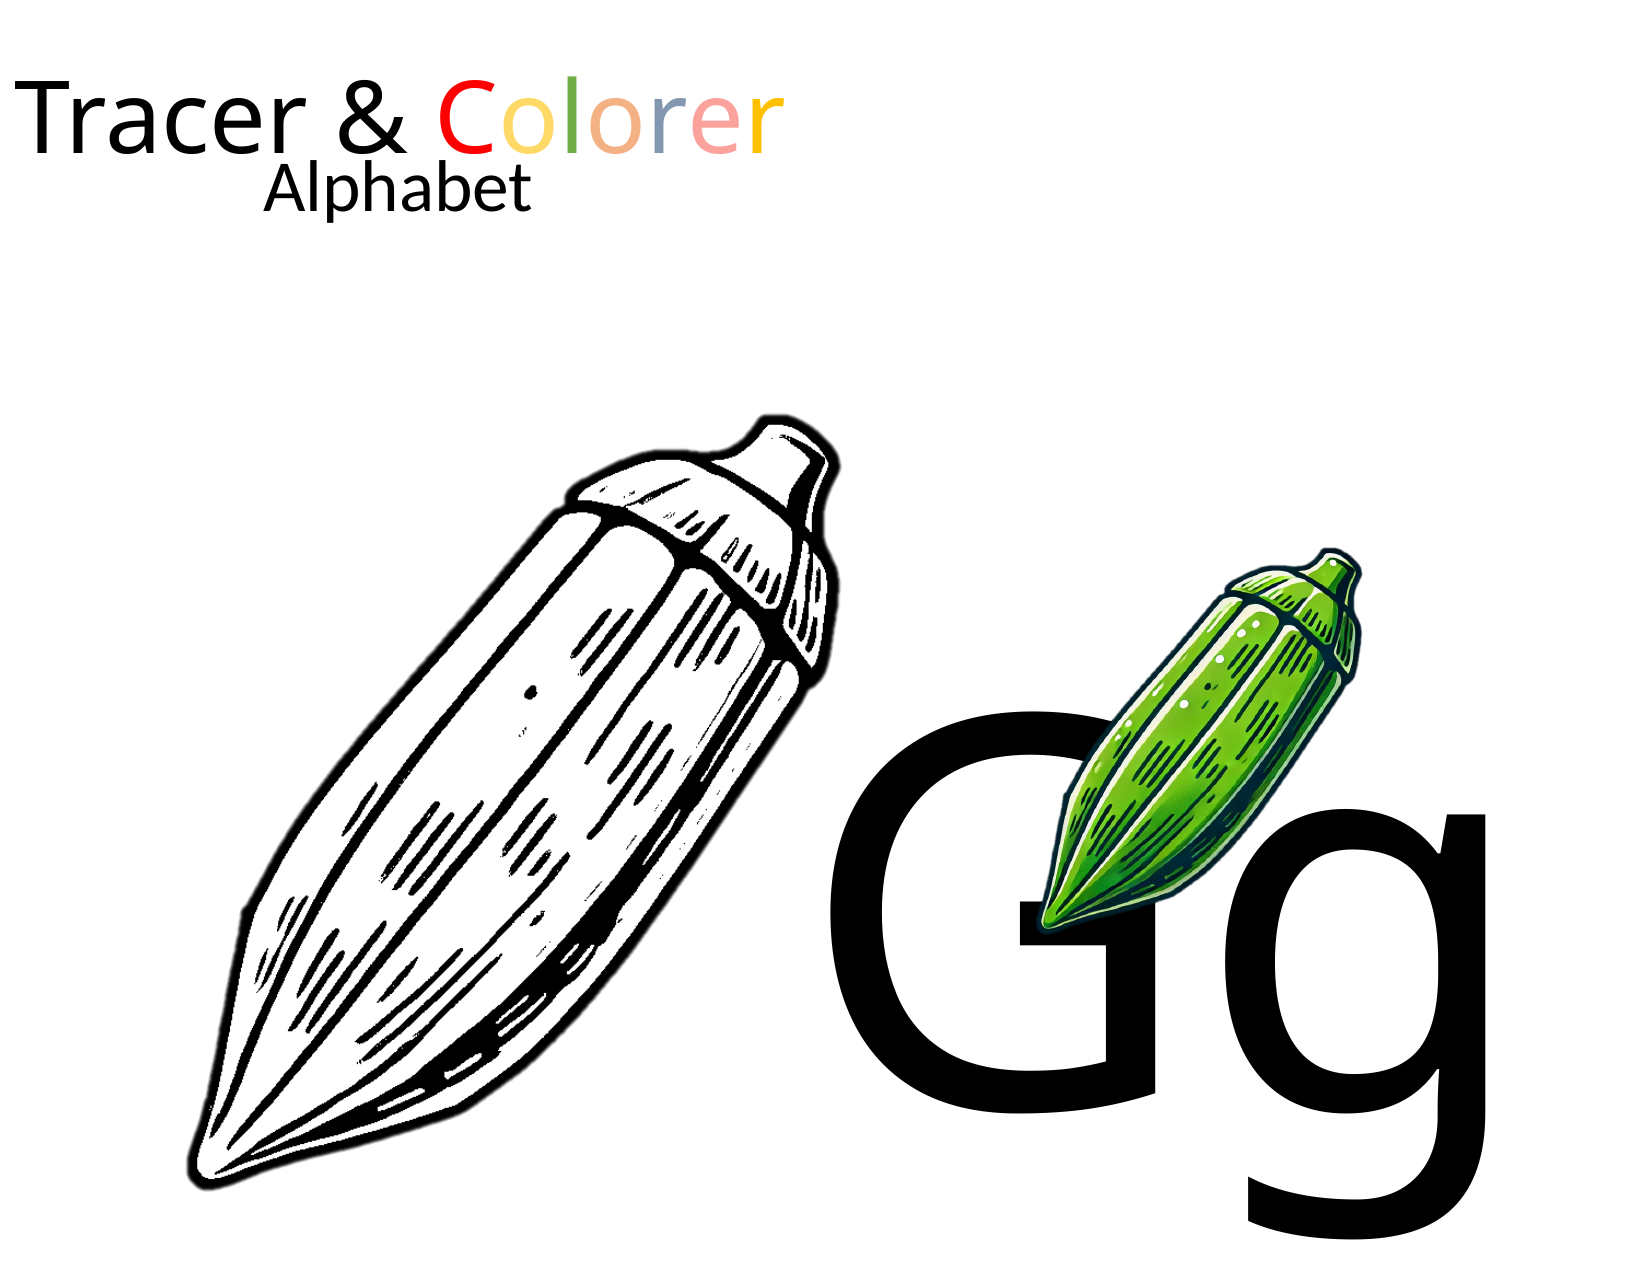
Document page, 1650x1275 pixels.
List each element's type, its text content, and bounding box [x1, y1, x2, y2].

picture [0, 265, 1482, 1275]
text_box Gg [782, 0, 1623, 1225]
text_box Alphabet [14, 130, 783, 234]
text_box Tracer & Colorer [0, 45, 964, 181]
